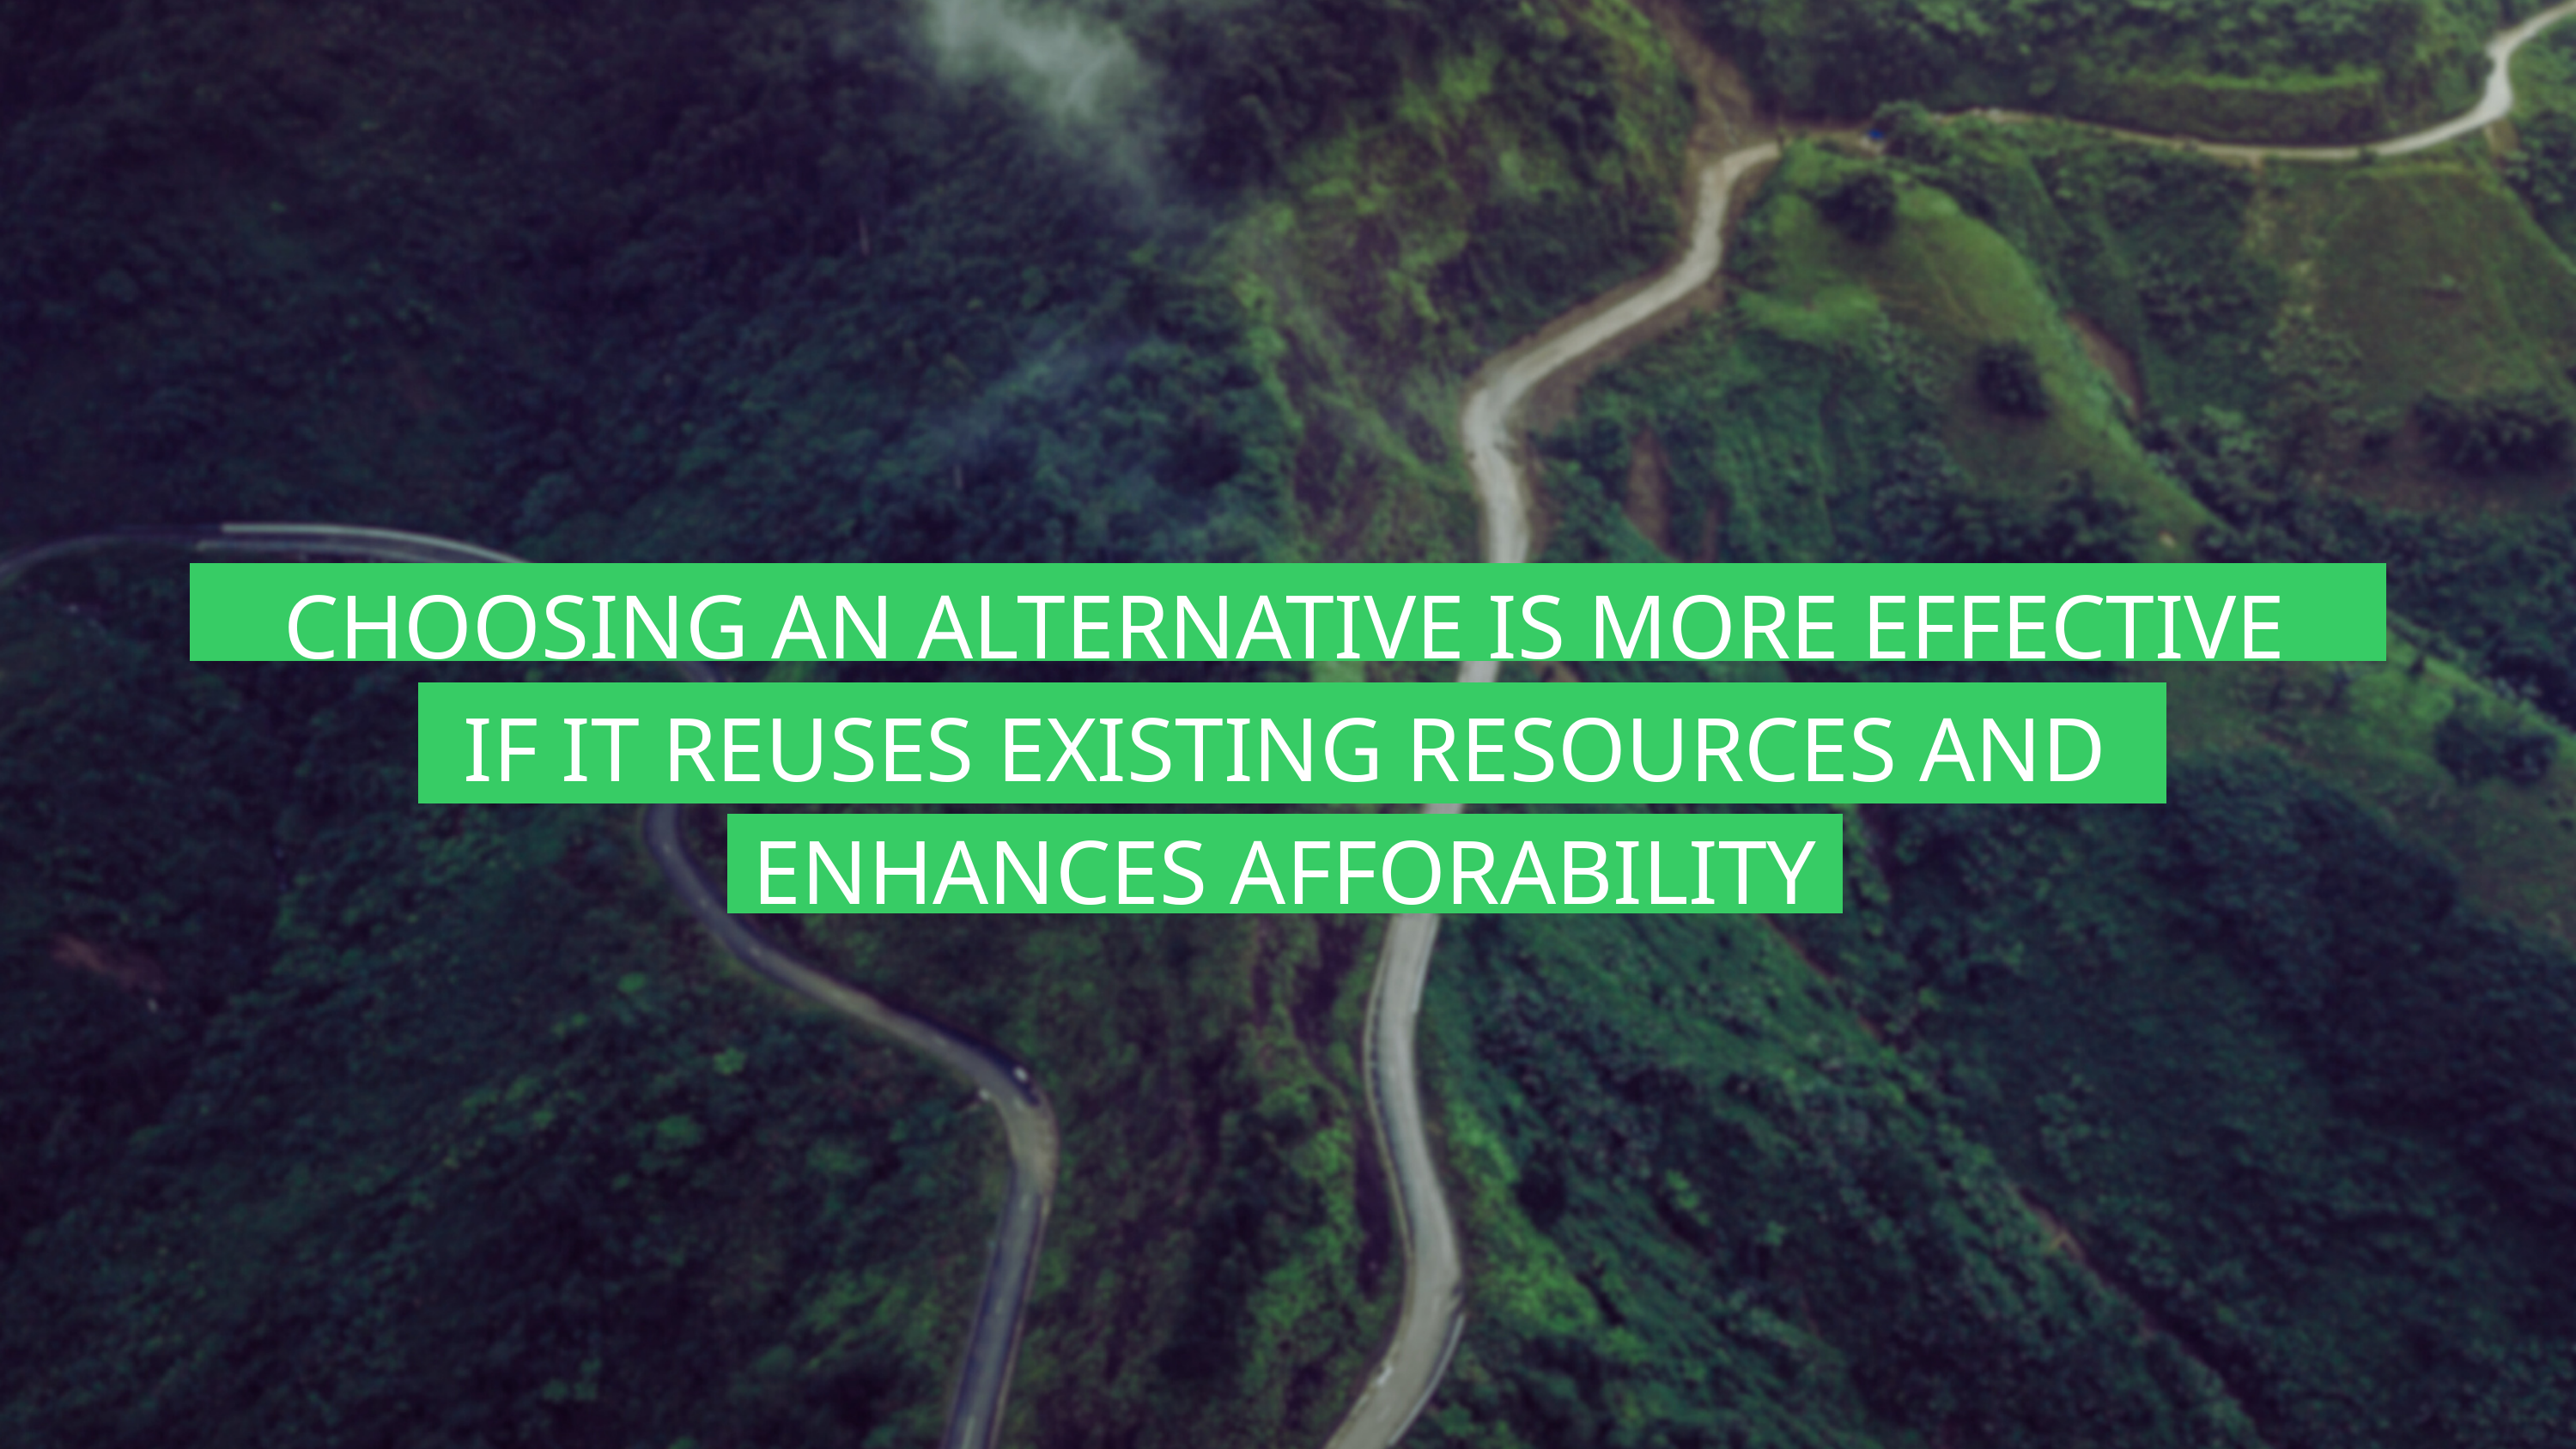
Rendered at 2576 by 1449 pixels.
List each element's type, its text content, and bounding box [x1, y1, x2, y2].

text_box CHOOSING AN ALTERNATIVE IS MORE EFFECTIVE IF IT REUSES EXISTING RESOURCES AND ENHANCES AFFORABILITY [259, 553, 2310, 561]
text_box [189, 562, 2387, 662]
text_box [417, 682, 2167, 804]
text_box [0, 0, 2576, 1449]
text_box CHOOSING AN ALTERNATIVE IS MORE EFFECTIVE IF IT REUSES EXISTING RESOURCES AND ENHANCES AFFORABILITY [259, 671, 2310, 922]
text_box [726, 814, 1844, 913]
